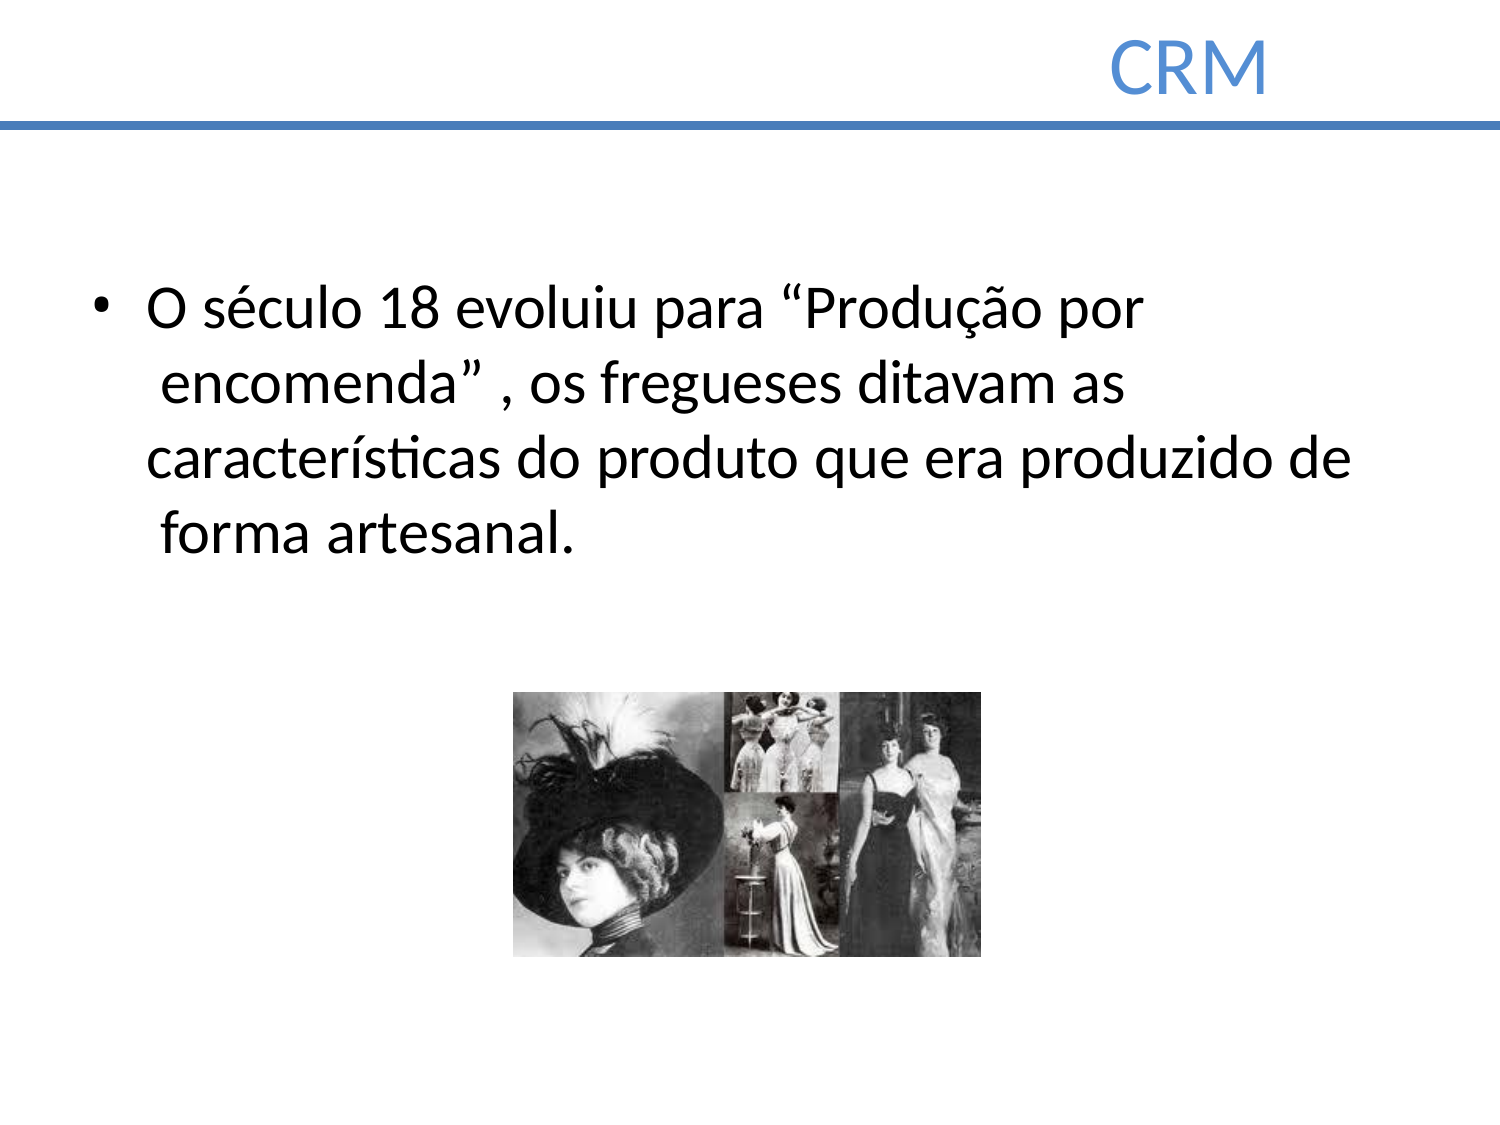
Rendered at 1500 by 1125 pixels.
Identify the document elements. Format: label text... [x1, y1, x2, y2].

title CRM [226, 8, 1273, 199]
picture [513, 692, 982, 957]
text_box O século 18 evoluiu para “Produção por encomenda” , os fregueses ditavam as características do produto que era produzido de forma artesanal. [87, 264, 1362, 566]
